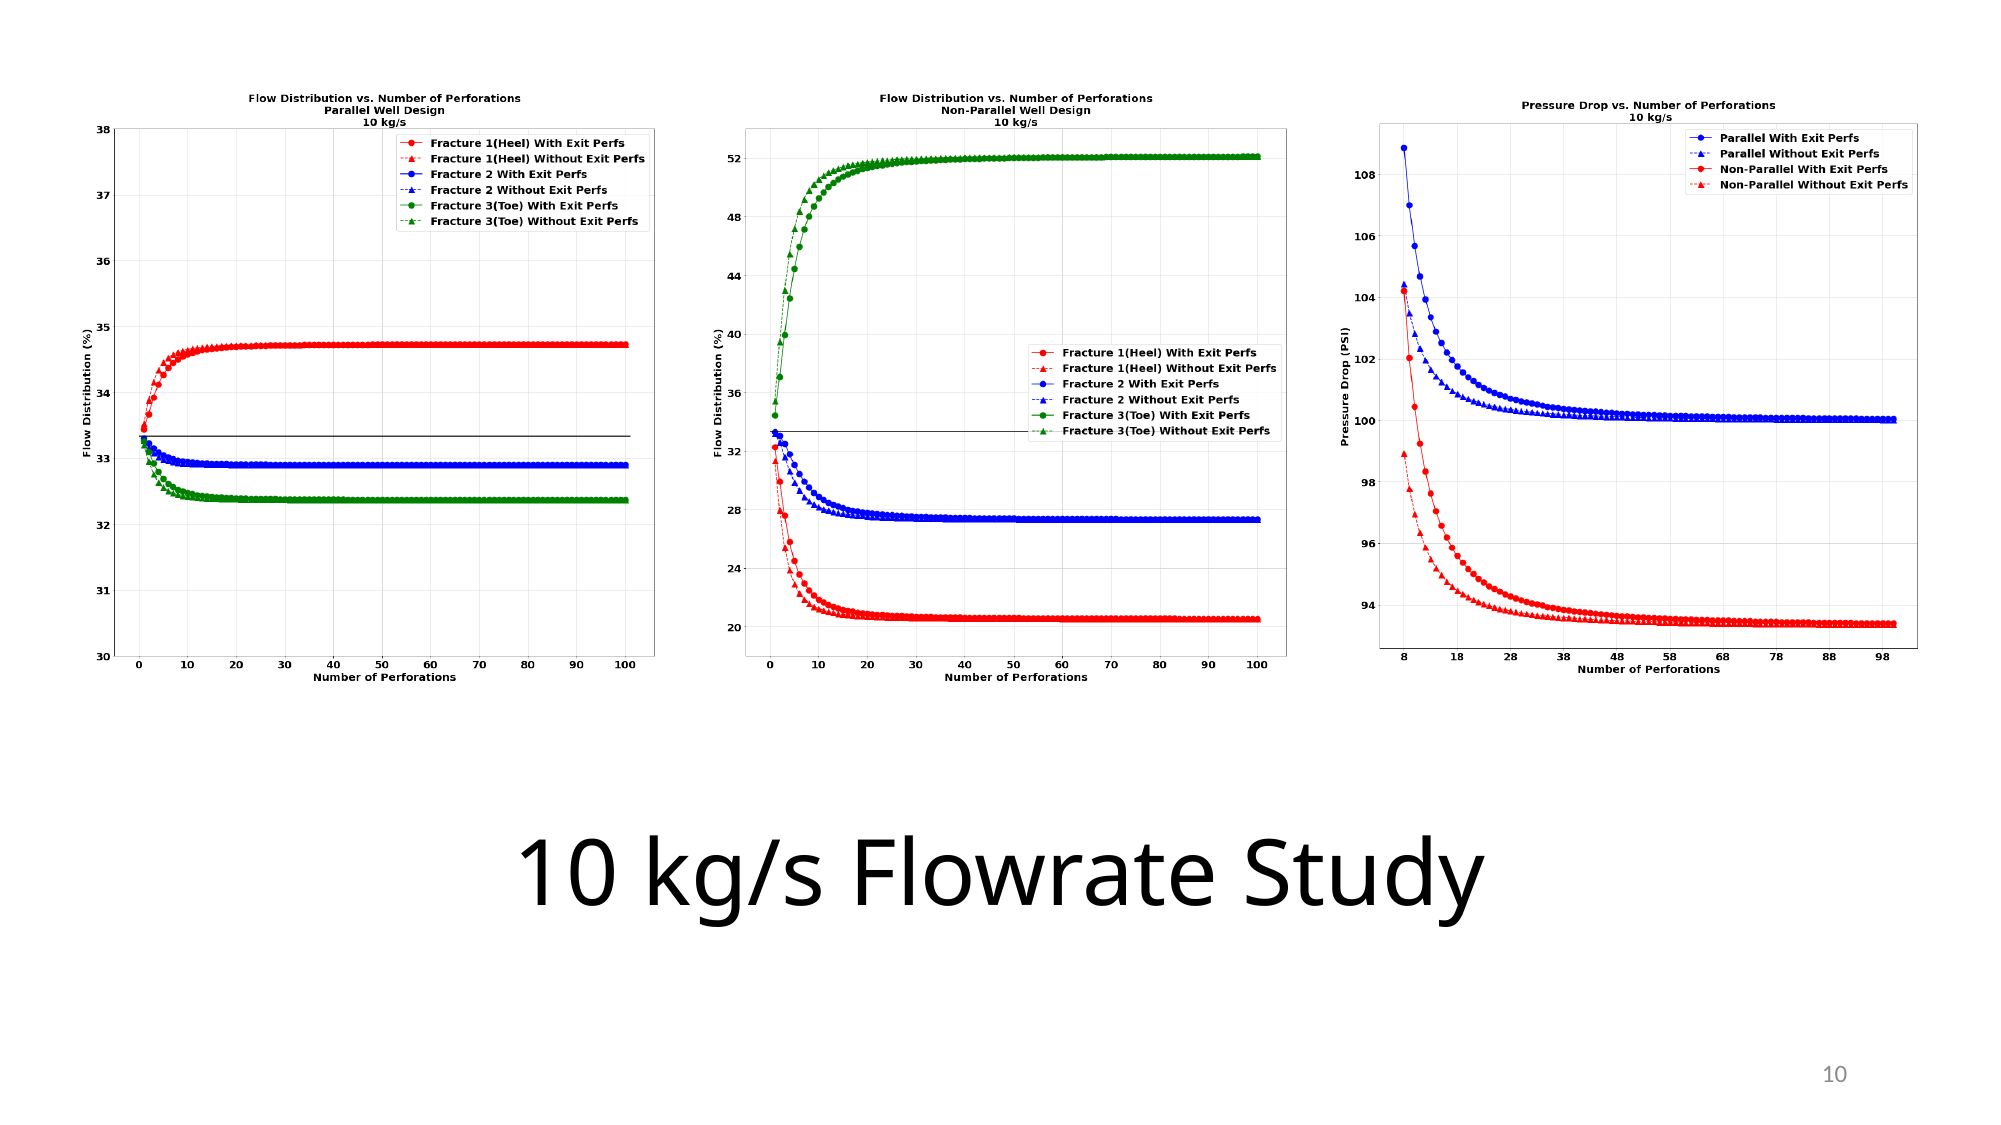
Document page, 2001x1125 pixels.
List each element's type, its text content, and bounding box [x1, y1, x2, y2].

picture [79, 90, 658, 686]
picture [710, 90, 1290, 686]
slide_number 10 [1412, 1042, 1863, 1103]
text_box 10 kg/s Flowrate Study [105, 749, 1895, 933]
picture [1337, 97, 1921, 678]
